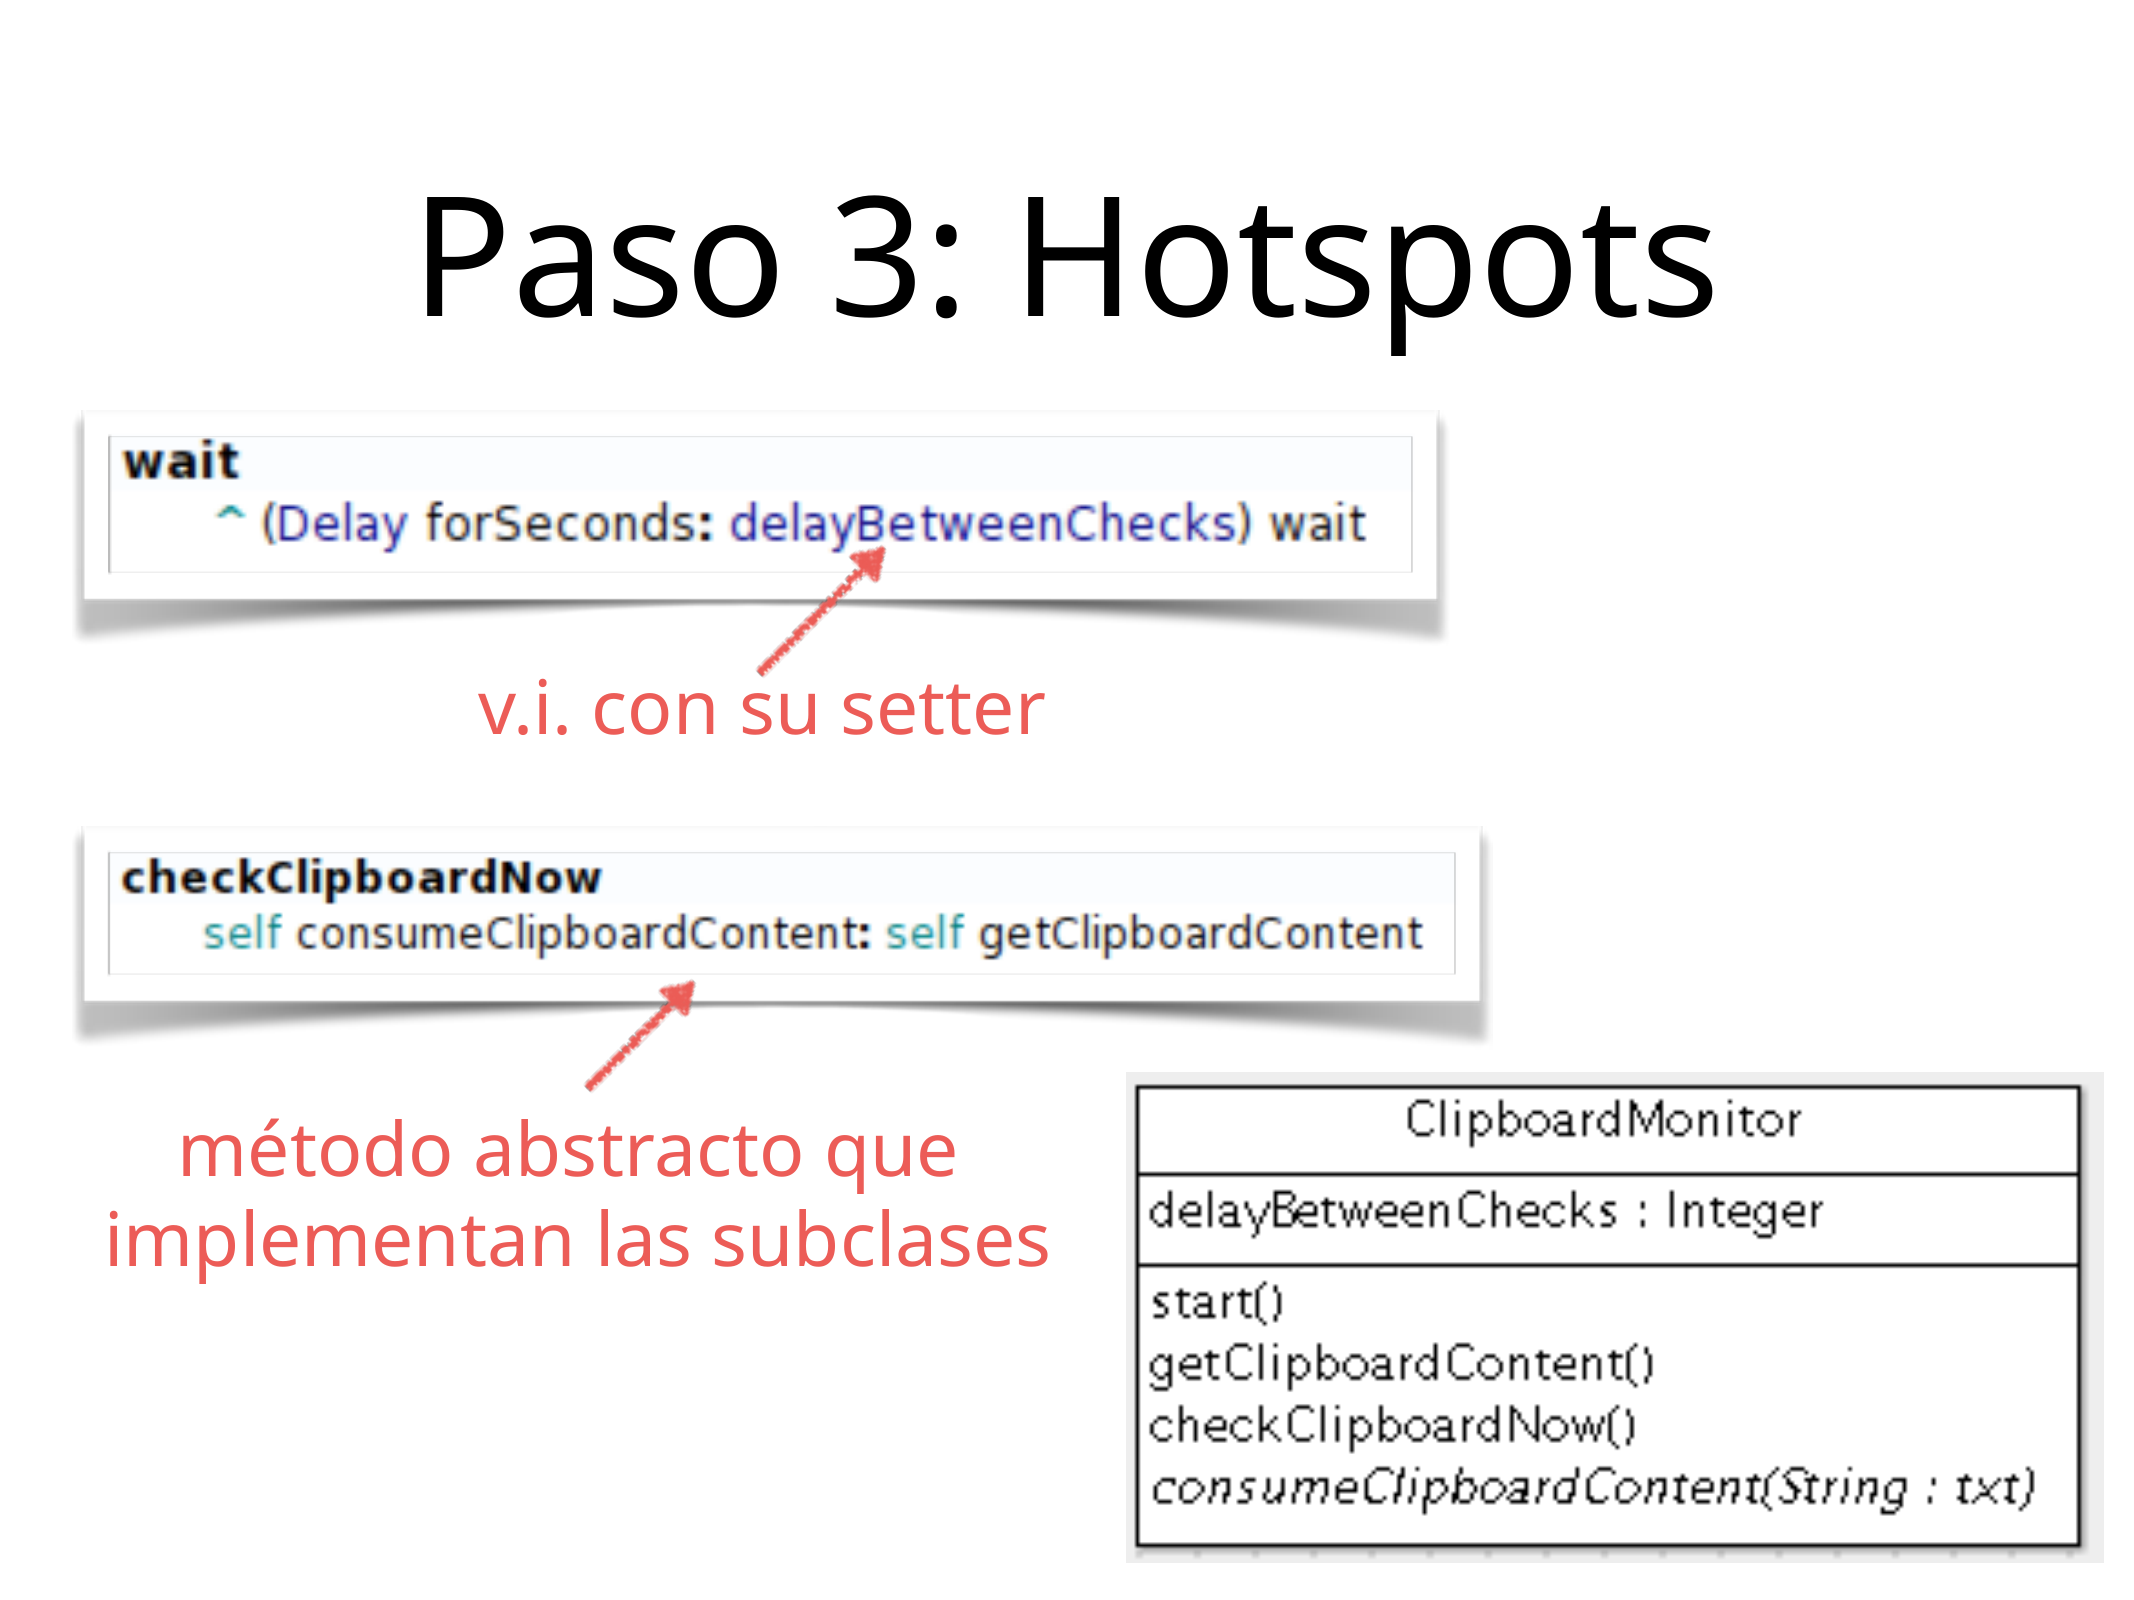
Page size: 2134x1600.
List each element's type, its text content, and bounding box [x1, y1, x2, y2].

picture [1125, 1071, 2104, 1563]
title Paso 3: Hotspots [155, 72, 1978, 428]
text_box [72, 410, 1453, 759]
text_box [72, 826, 1493, 1290]
